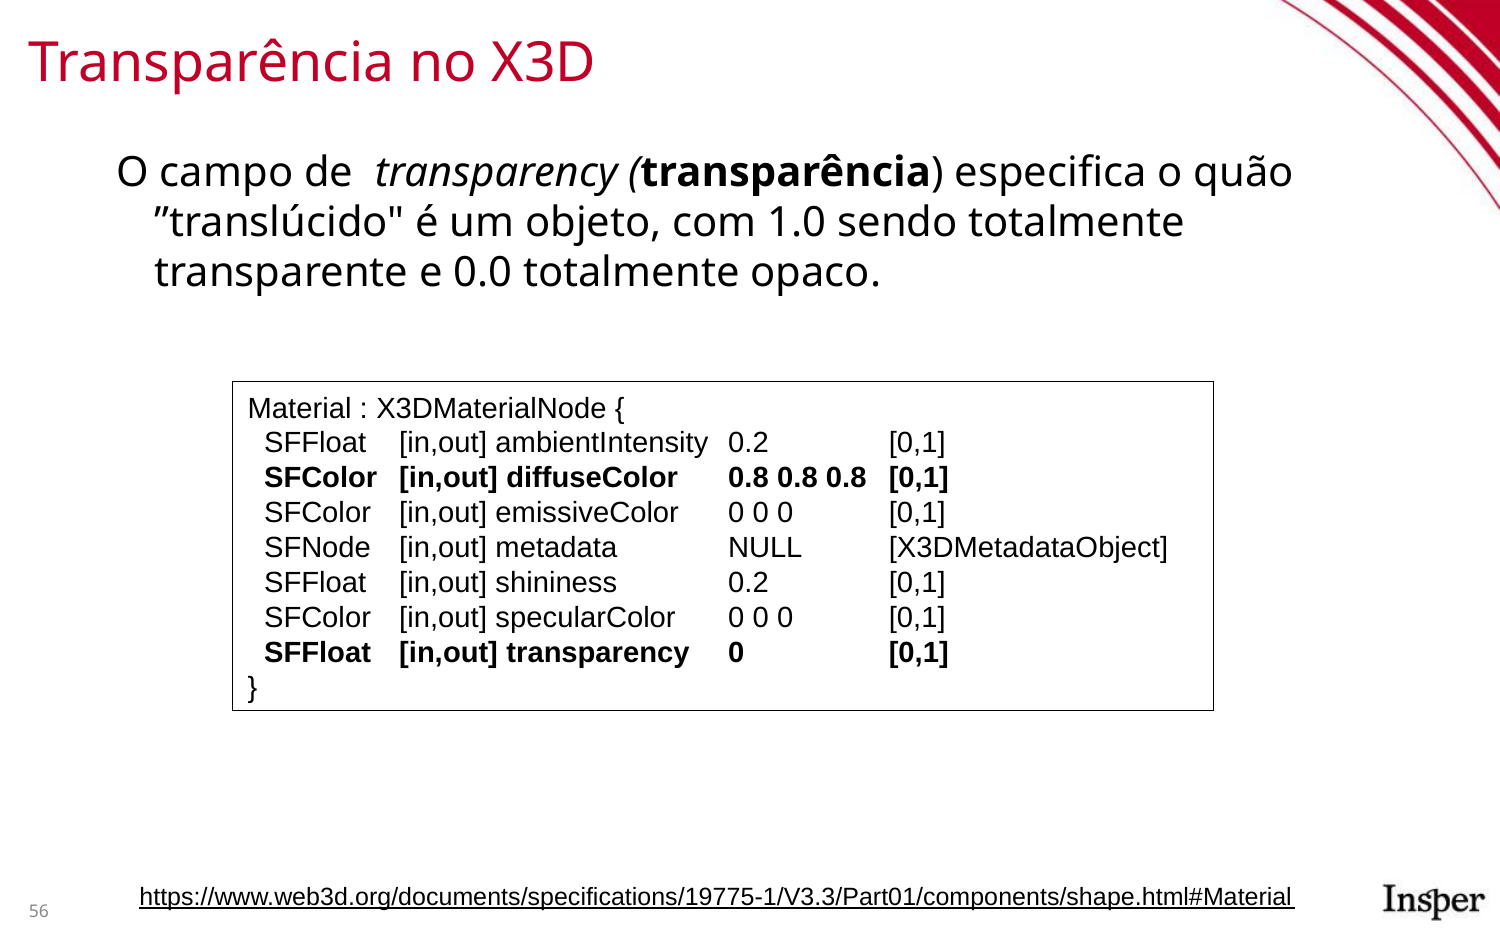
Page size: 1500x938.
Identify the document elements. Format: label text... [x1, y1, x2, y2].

list O campo de transparency (transparência) especifica o quão ”translúcido" é um objeto, com 1.0 sendo totalmente transparente e 0.0 totalmente opaco. [64, 137, 1447, 876]
title Transparência no X3D [13, 18, 1397, 104]
text_box Material : X3DMaterialNode { SFFloat [in,out] ambientIntensity 0.2 [0,1] SFColor [in,out] diffuseColor 0.8 0.8 0.8 [0,1] SFColor [in,out] emissiveColor 0 0 0 [0,1] SFNode [in,out] metadata NULL [X3DMetadataObject] SFFloat [in,out] shininess 0.2 [0,1] SFColor [in,out] specularColor 0 0 0 [0,1] SFFloat [in,out] transparency 0 [0,1] } [232, 381, 1214, 711]
text_box https://www.web3d.org/documents/specifications/19775-1/V3.3/Part01/components/shape.html#Material [64, 873, 1377, 919]
slide_number 56 [0, 887, 78, 938]
picture [249, 0, 1500, 938]
